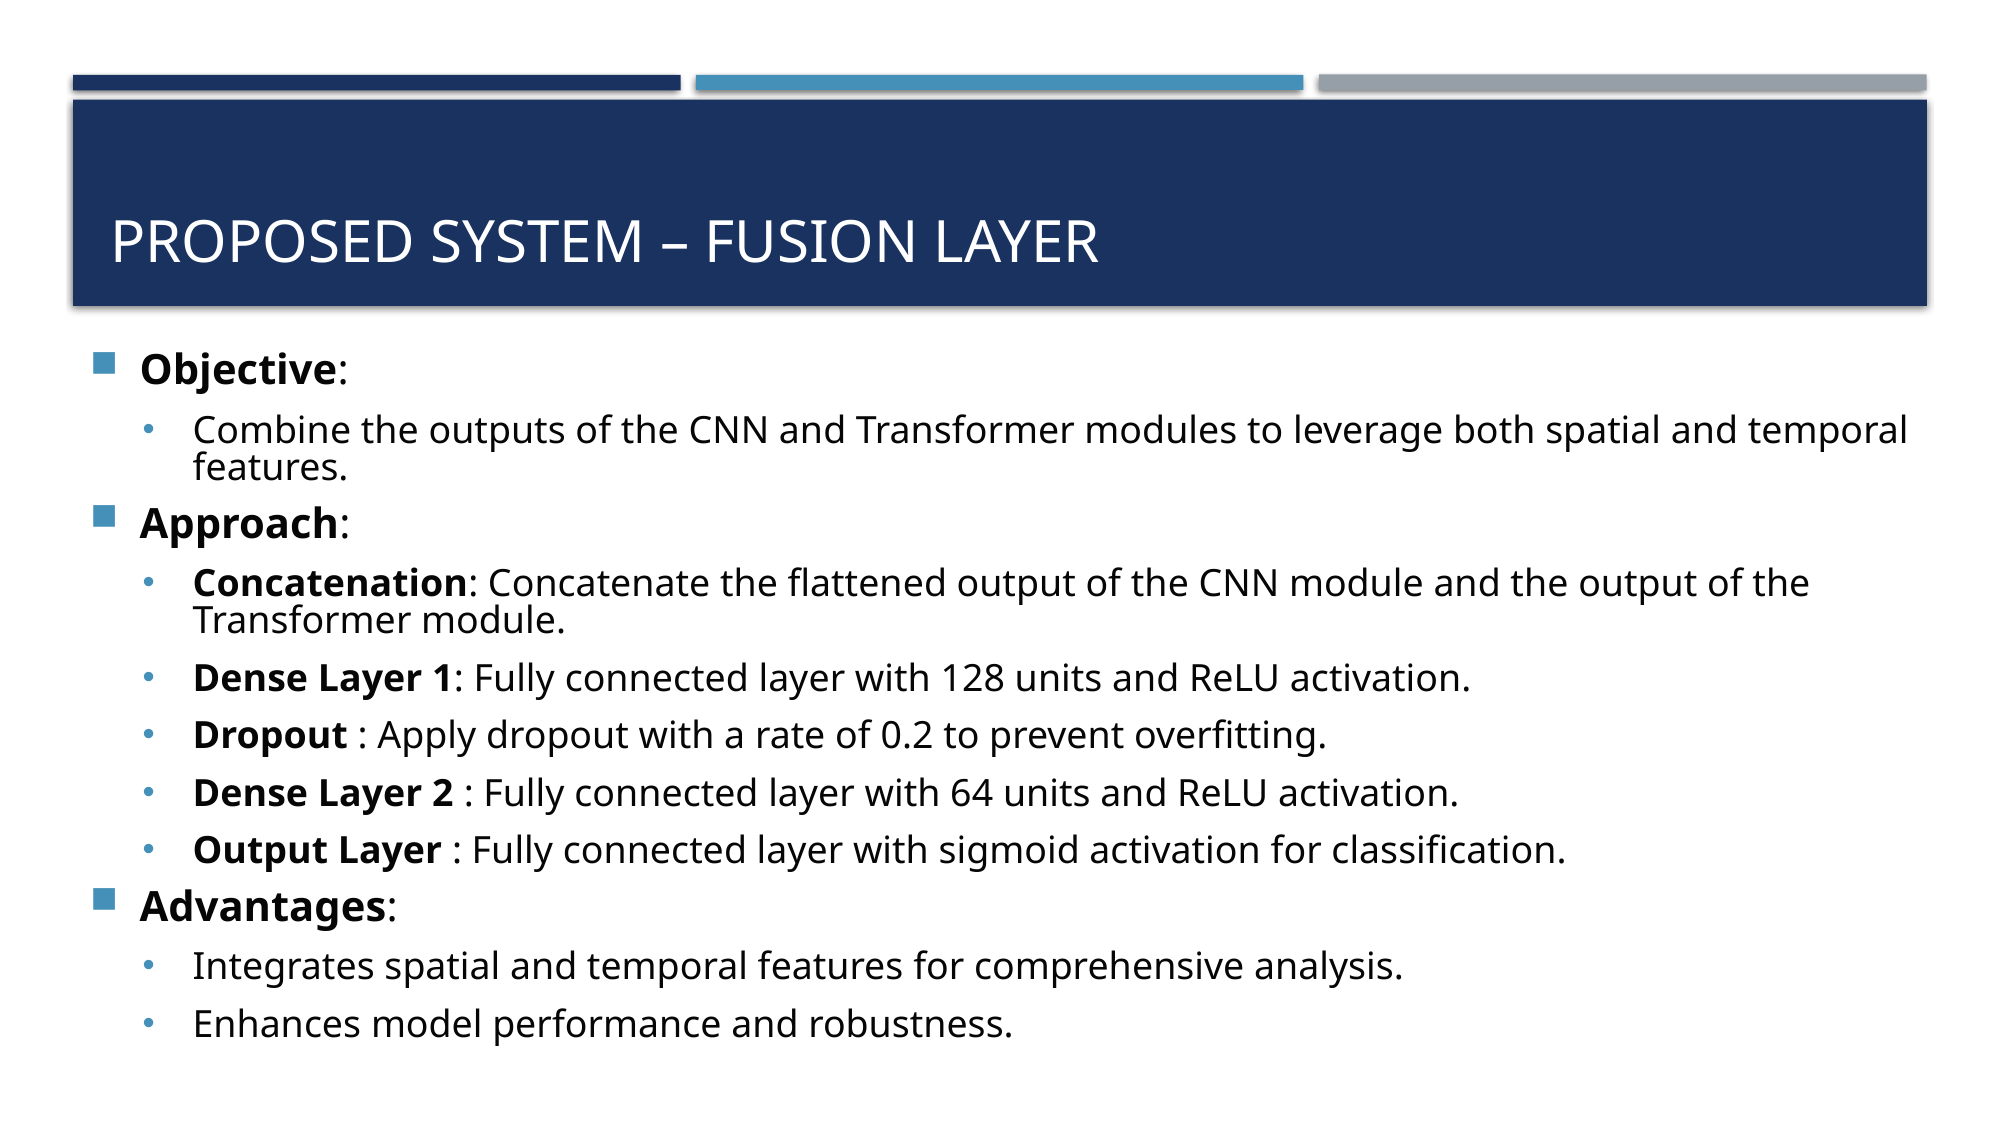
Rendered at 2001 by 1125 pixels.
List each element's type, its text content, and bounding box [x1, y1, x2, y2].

title Proposed system – Fusion layer [95, 119, 1905, 258]
list Objective: Combine the outputs of the CNN and Transformer modules to leverage both spatial and temporal features. Approach: Concatenation: Concatenate the flattened output of the CNN module and the output of the Transformer module. Dense Layer 1: Fully connected layer with 128 units and ReLU activation. Dropout : Apply dropout with a rate of 0.2 to prevent overfitting. Dense Layer 2 : Fully connected layer with 64 units and ReLU activation. Output Layer : Fully connected layer with sigmoid activation for classification. Advantages: Integrates spatial and temporal features for comprehensive analysis. Enhances model performance and robustness. [74, 258, 1926, 1125]
